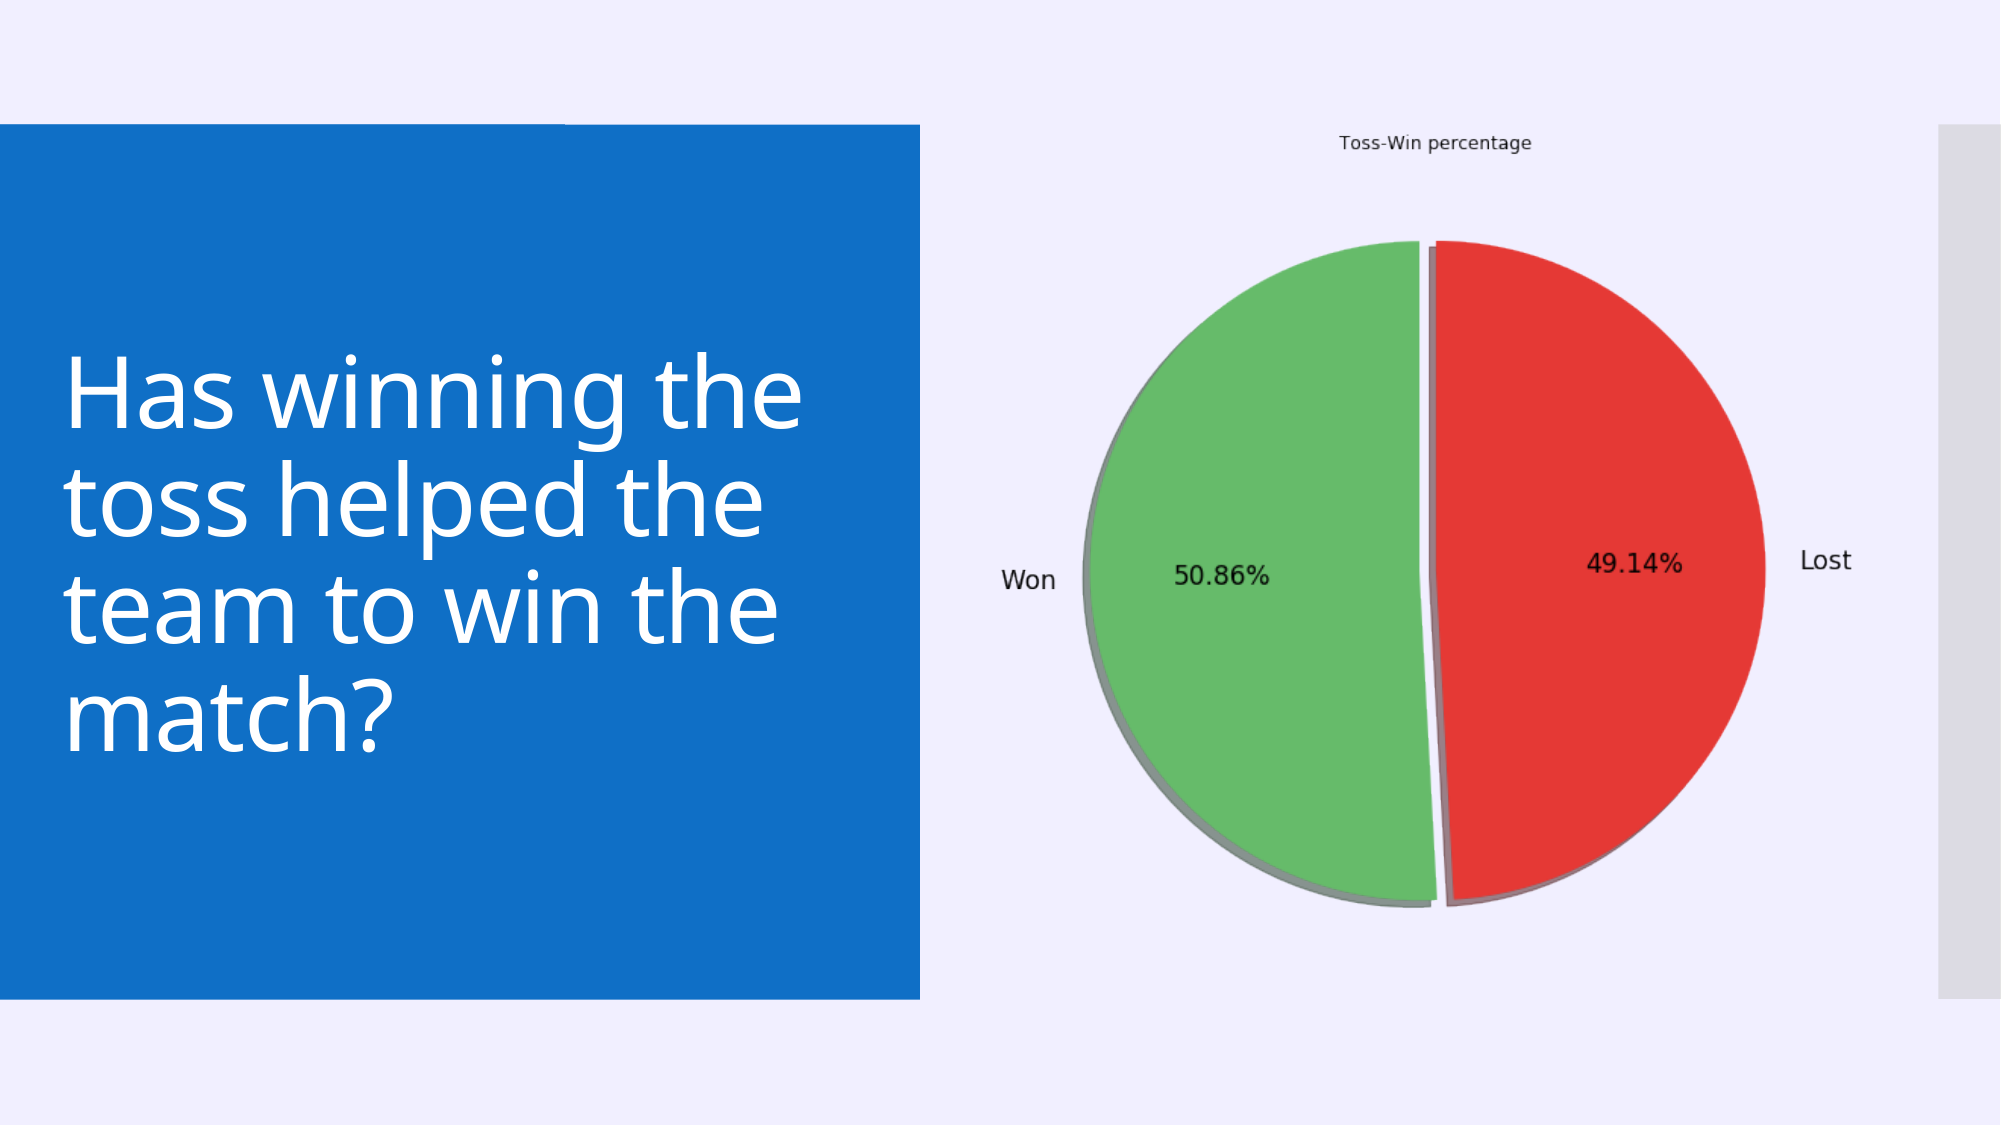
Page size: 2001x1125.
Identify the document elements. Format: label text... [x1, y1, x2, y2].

picture [997, 124, 1858, 1000]
text_box [0, 124, 921, 1000]
title Has winning the toss helped the team to win the match? [47, 184, 868, 931]
